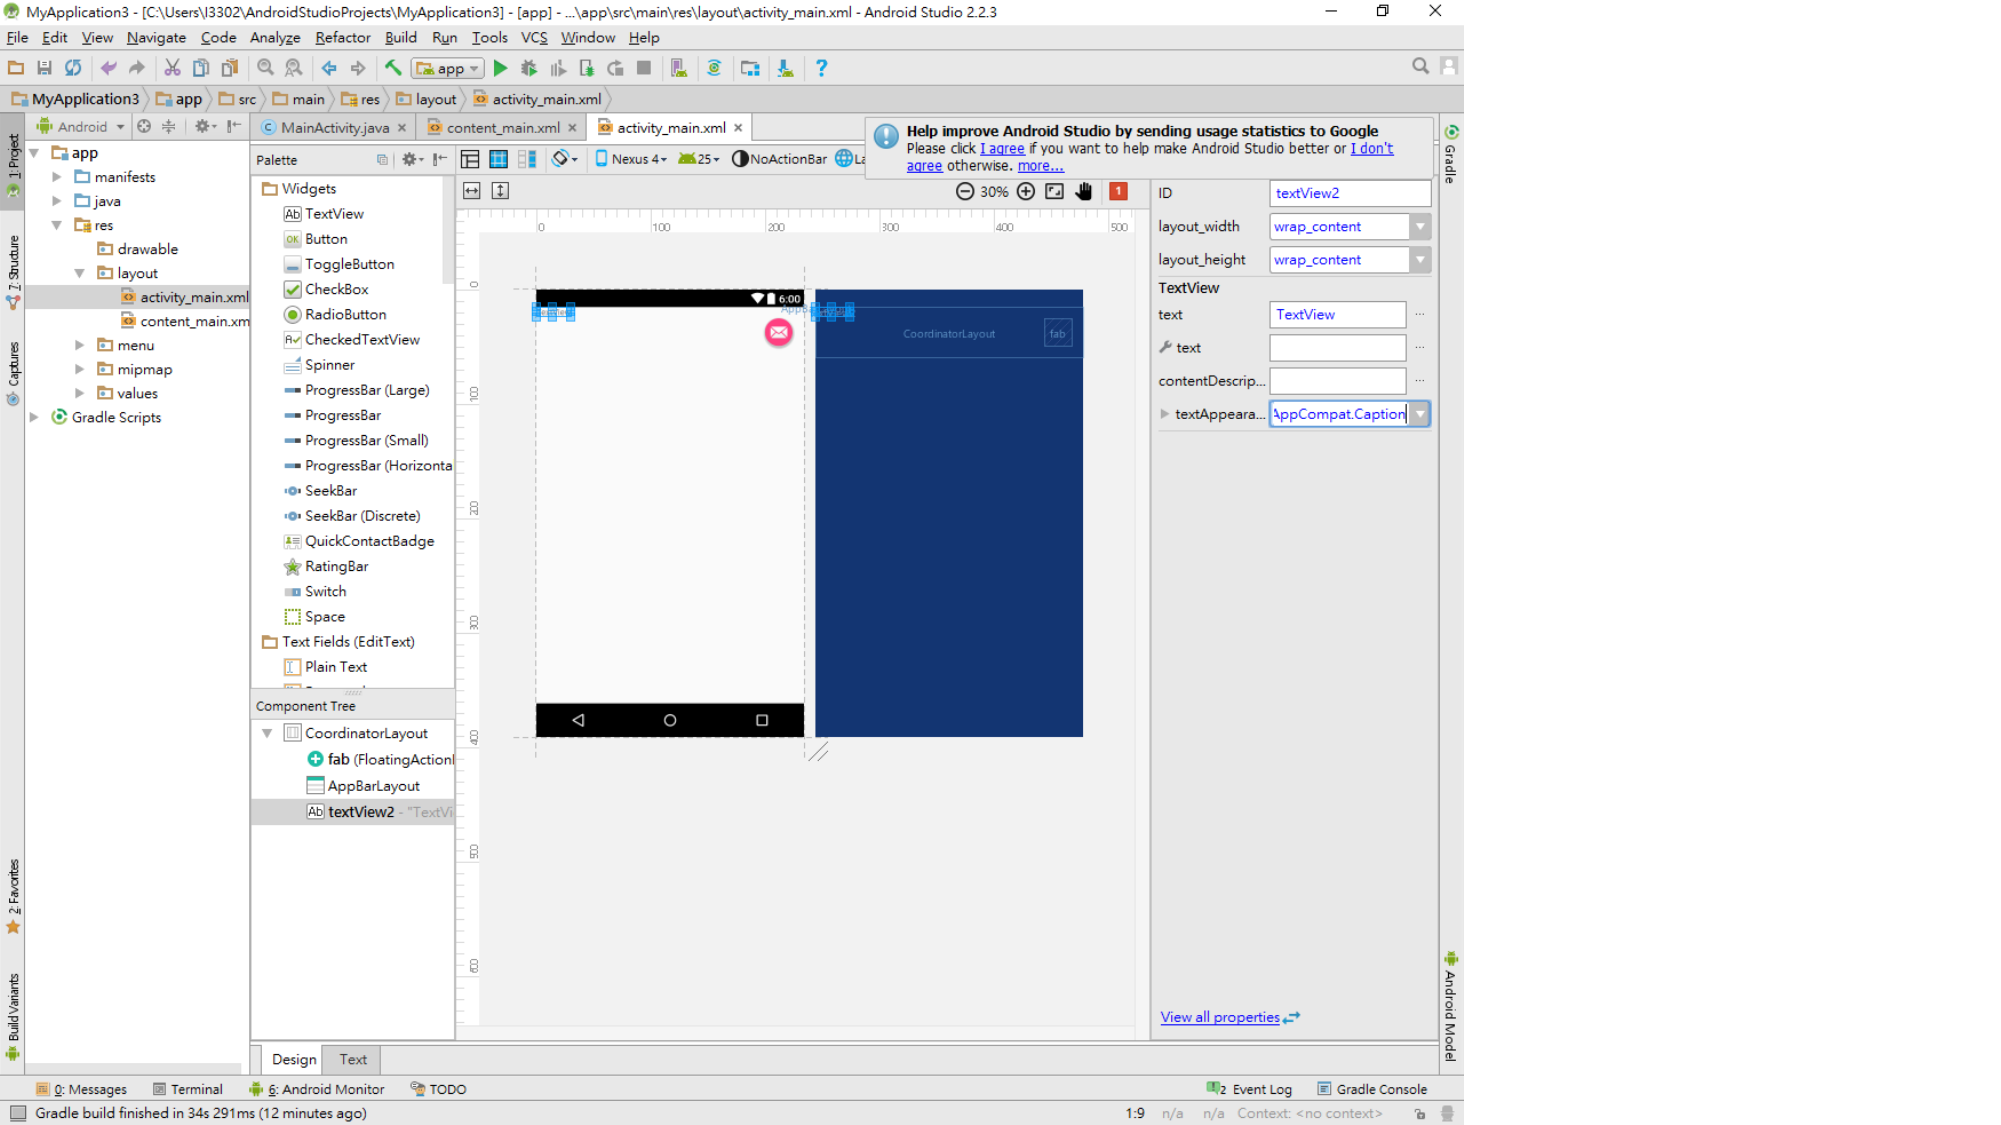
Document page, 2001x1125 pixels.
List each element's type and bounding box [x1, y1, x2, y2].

list [0, 0, 1464, 1125]
